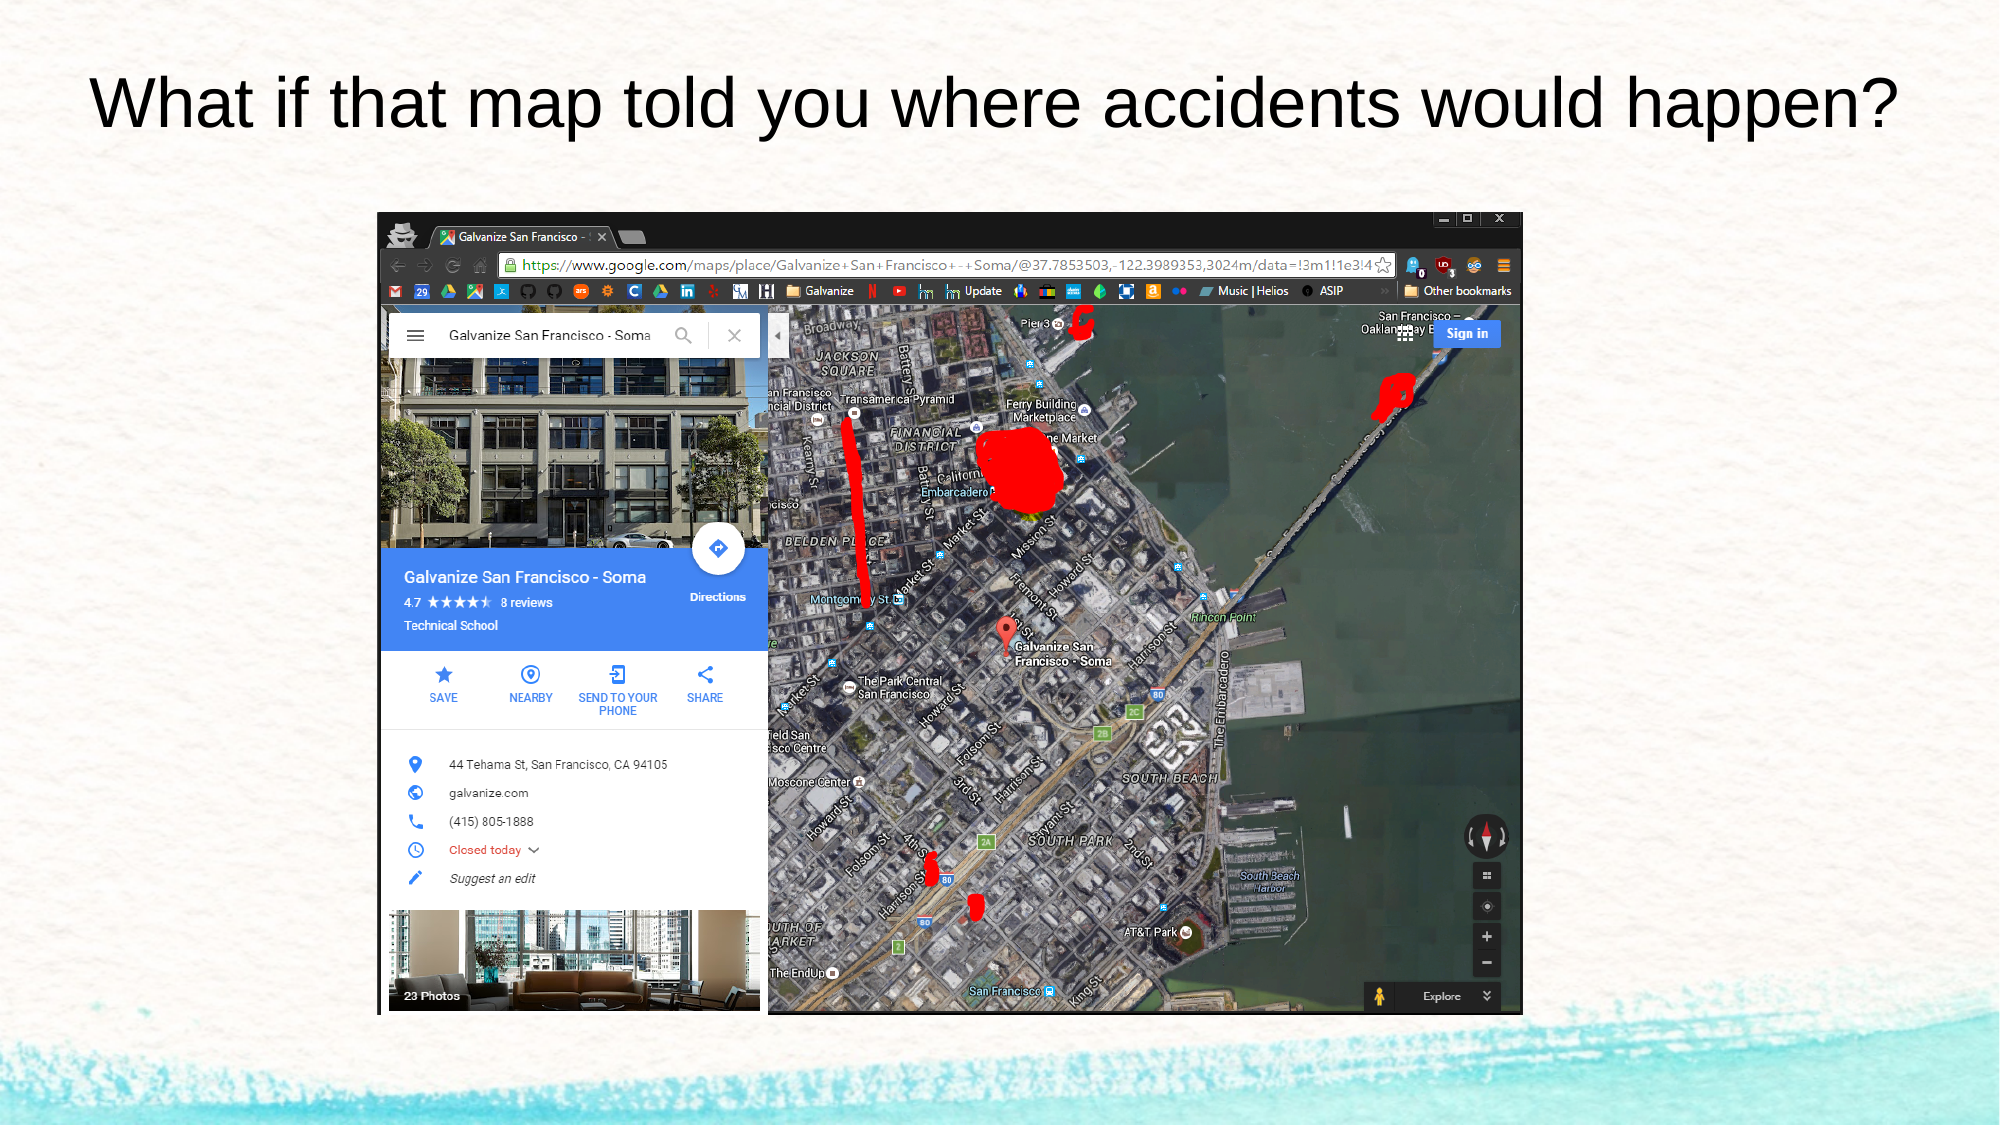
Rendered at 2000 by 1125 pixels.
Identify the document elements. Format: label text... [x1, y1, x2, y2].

title What if that map told you where accidents would happen? [74, 0, 1963, 150]
picture [0, 0, 2000, 1125]
